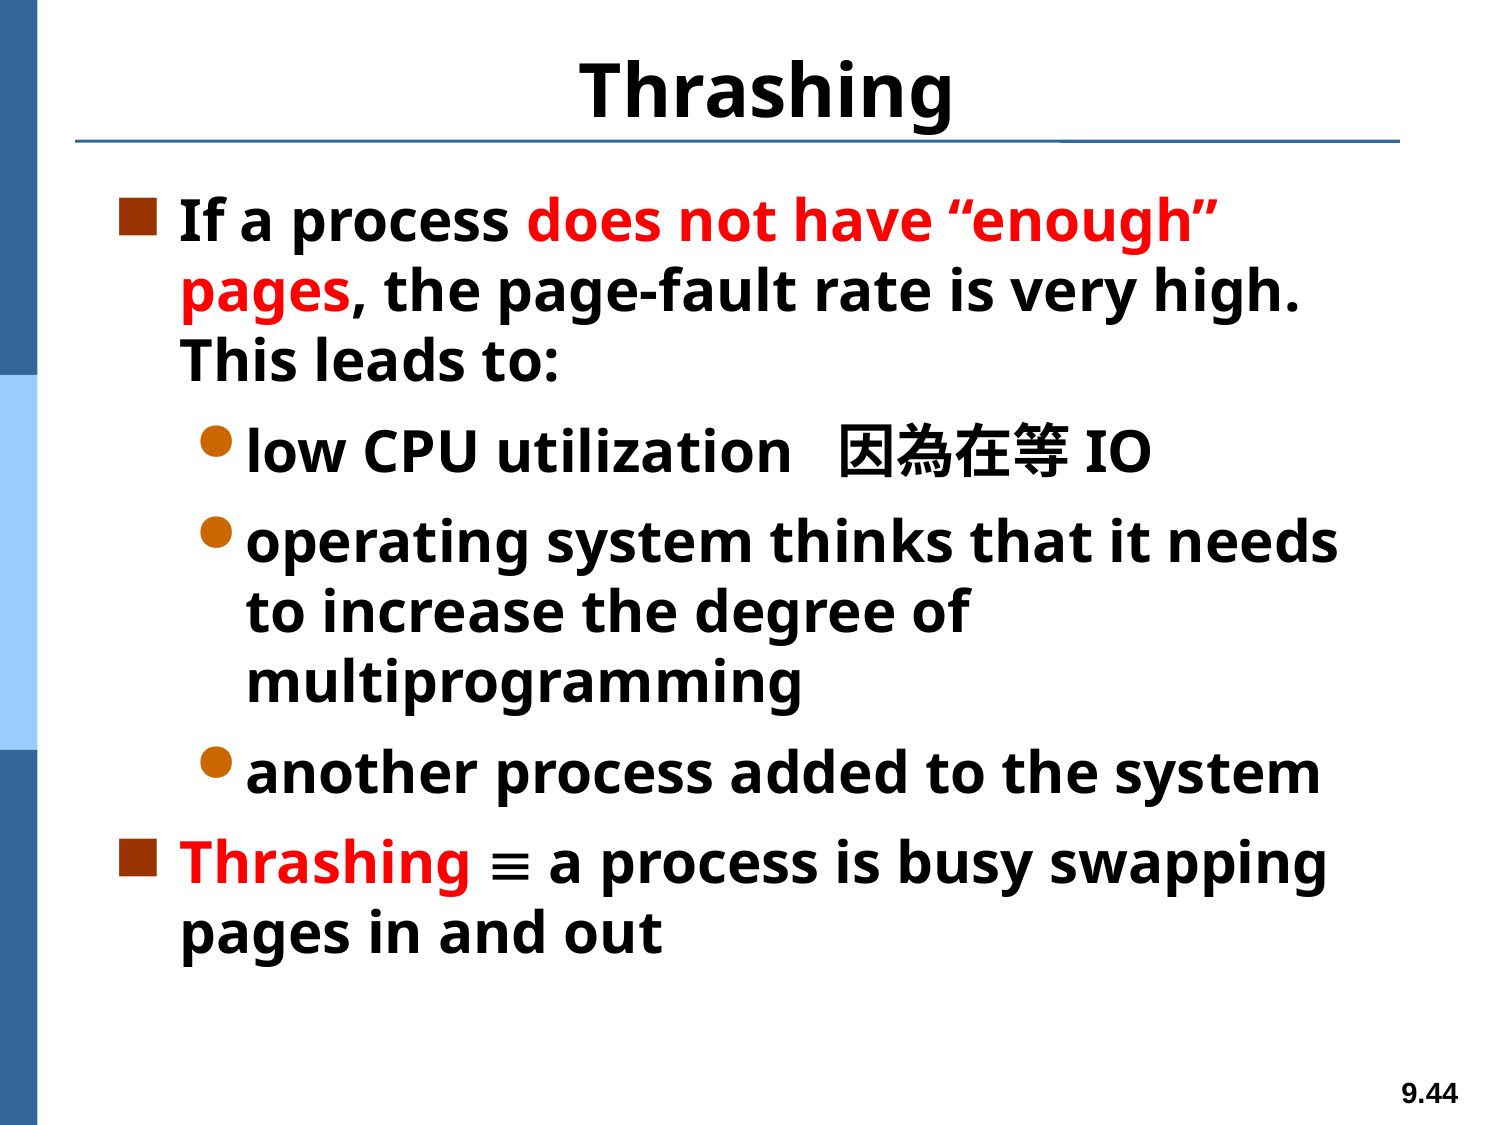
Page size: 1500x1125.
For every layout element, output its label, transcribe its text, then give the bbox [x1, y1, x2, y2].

list If a process does not have “enough” pages, the page-fault rate is very high. This leads to: low CPU utilization 因為在等IO operating system thinks that it needs to increase the degree of multiprogramming another process added to the system Thrashing  a process is busy swapping pages in and out [108, 175, 1423, 912]
title Thrashing [92, 45, 1443, 141]
